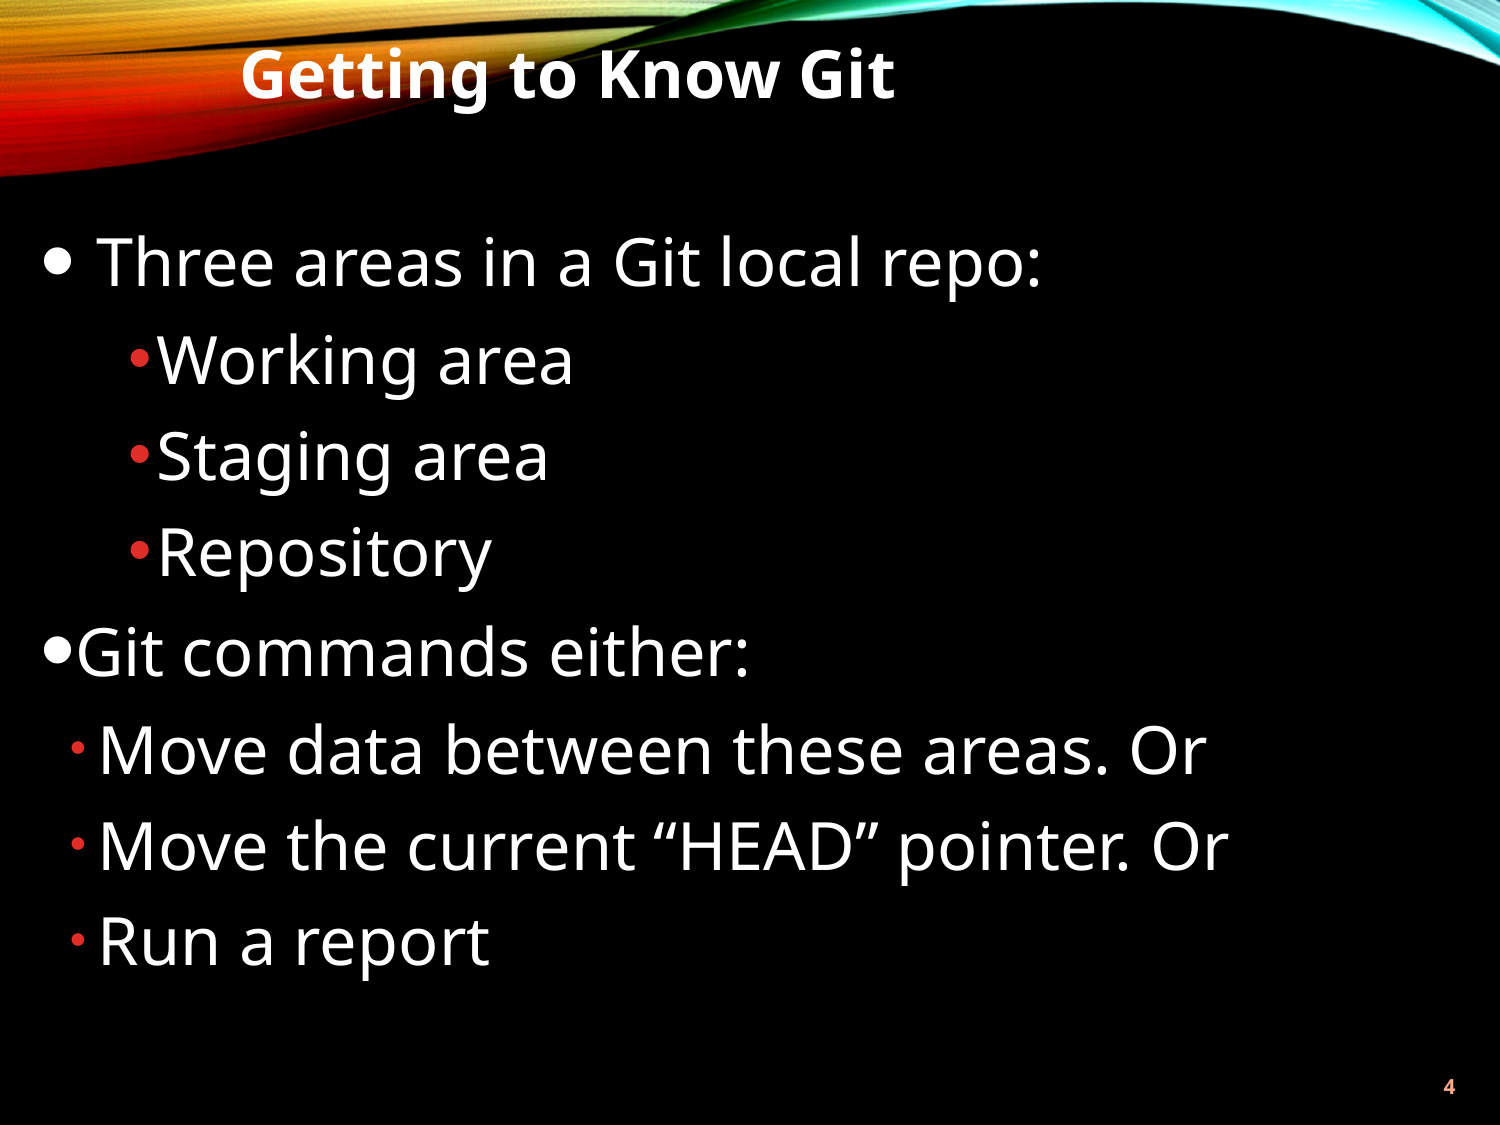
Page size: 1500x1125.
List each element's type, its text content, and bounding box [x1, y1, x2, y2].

text_box Getting to Know Git [224, 24, 1050, 120]
list Three areas in a Git local repo: Working area Staging area Repository Git commands either: Move data between these areas. Or Move the current “HEAD” pointer. Or Run a report [40, 192, 1460, 841]
picture [0, 0, 1500, 178]
footer 3 [1337, 1070, 1459, 1108]
